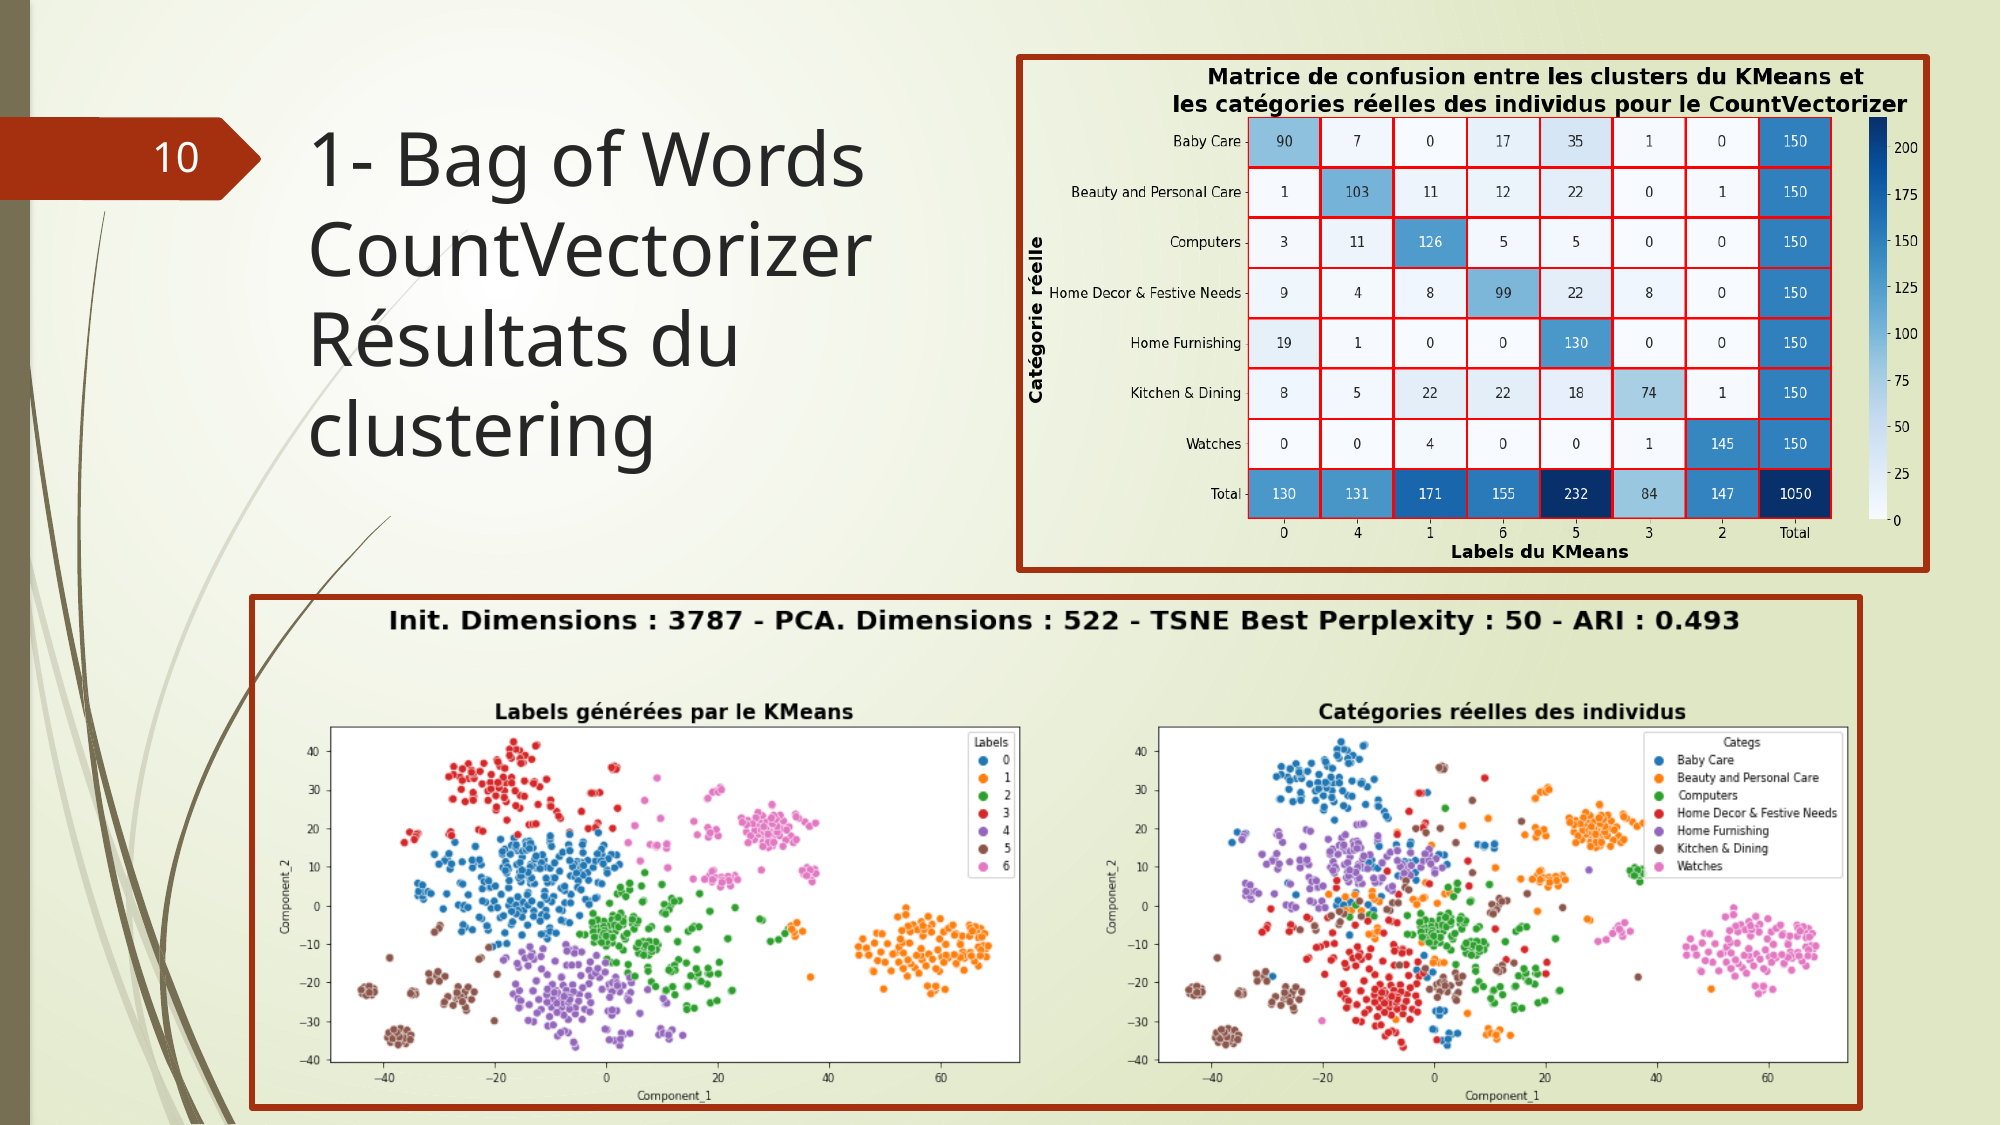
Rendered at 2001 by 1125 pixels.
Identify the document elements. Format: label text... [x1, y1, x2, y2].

title 1- Bag of Words CountVectorizer Résultats du clustering [292, 104, 945, 493]
picture [1022, 59, 1924, 567]
picture [254, 599, 1858, 1105]
slide_number 10 [87, 129, 216, 190]
